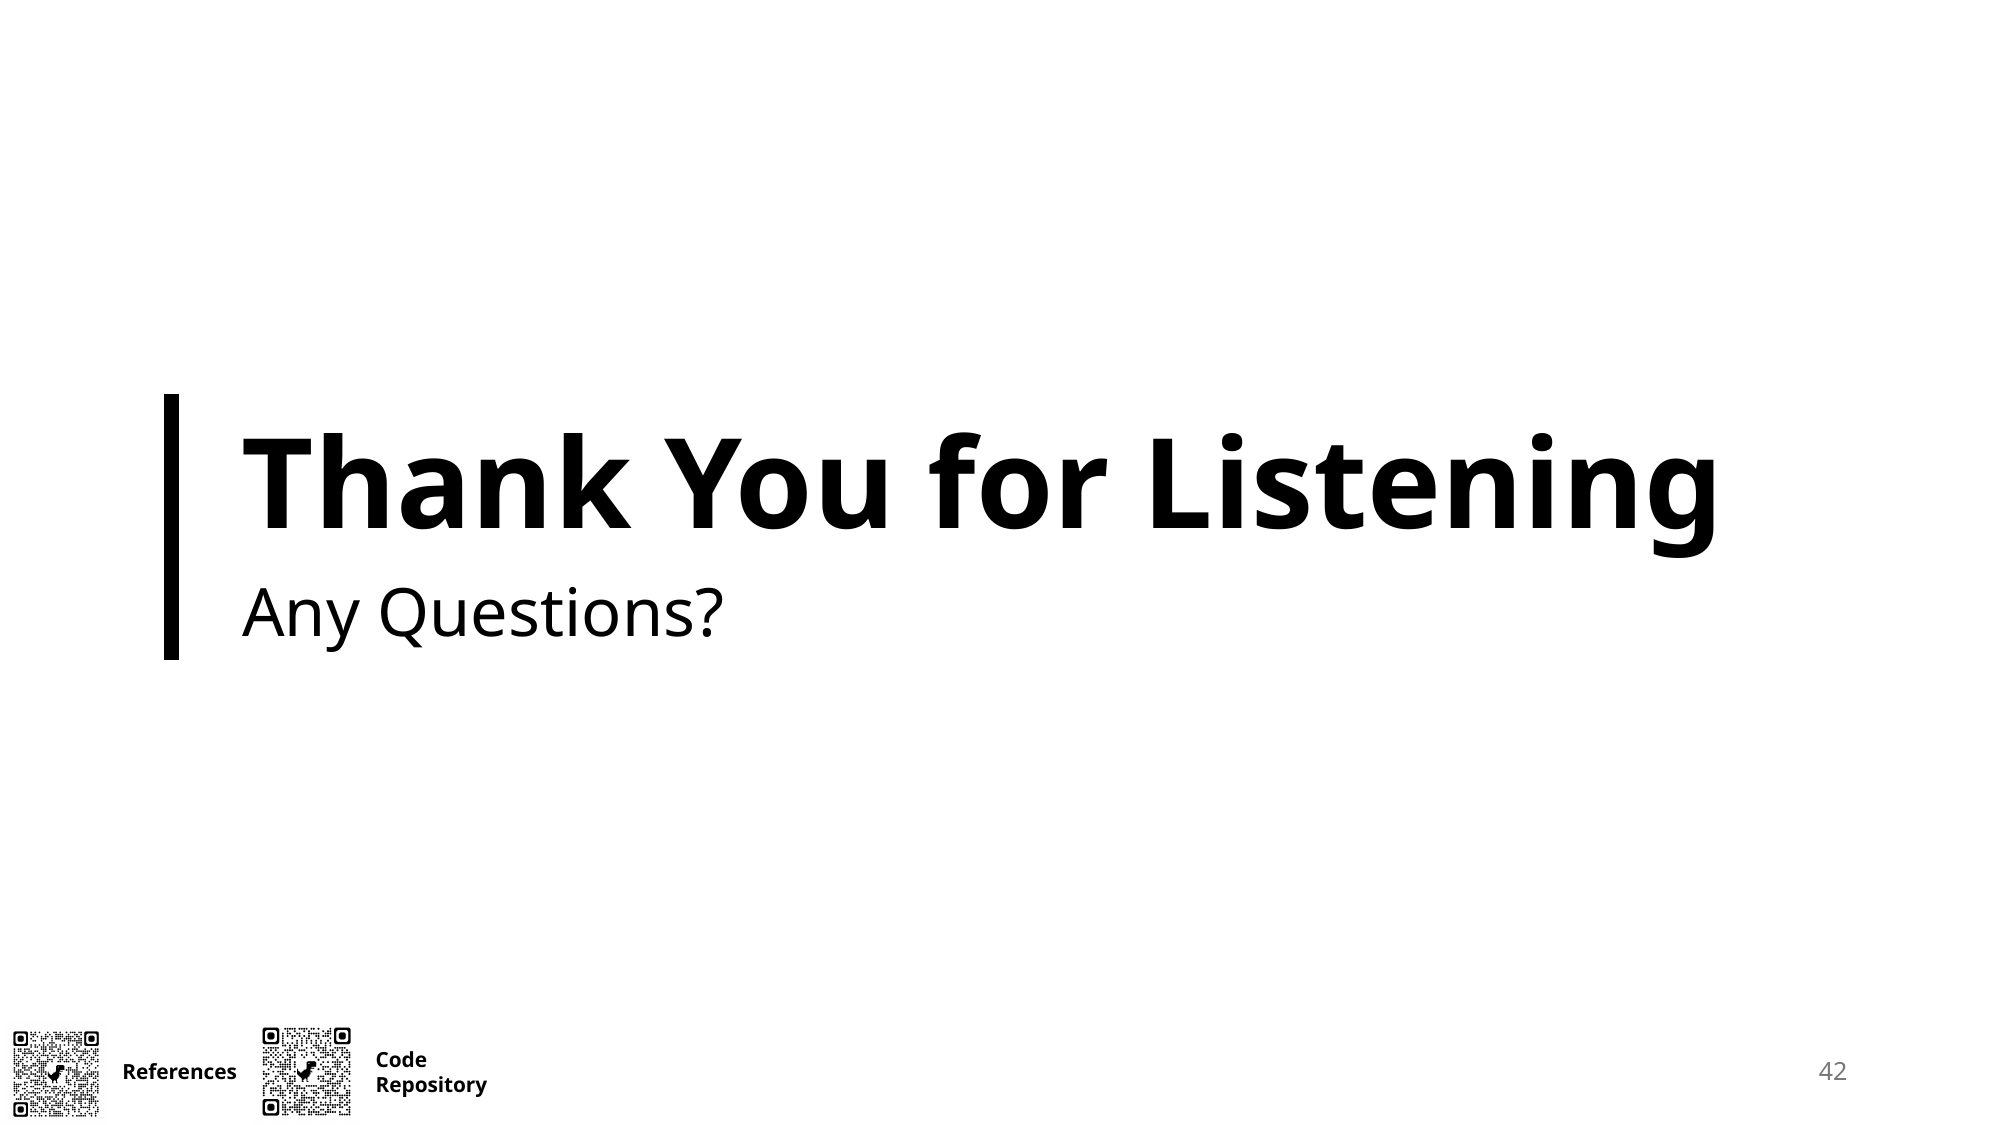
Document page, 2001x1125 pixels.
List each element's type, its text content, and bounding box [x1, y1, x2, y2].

text_box Any Questions? [227, 562, 740, 658]
text_box Thank You for Listening [227, 395, 1804, 561]
text_box References [108, 1051, 252, 1092]
text_box [164, 394, 179, 660]
picture [252, 1017, 361, 1125]
text_box Code Repository [361, 1038, 503, 1104]
slide_number 42 [1412, 1042, 1863, 1103]
picture [0, 1017, 108, 1125]
